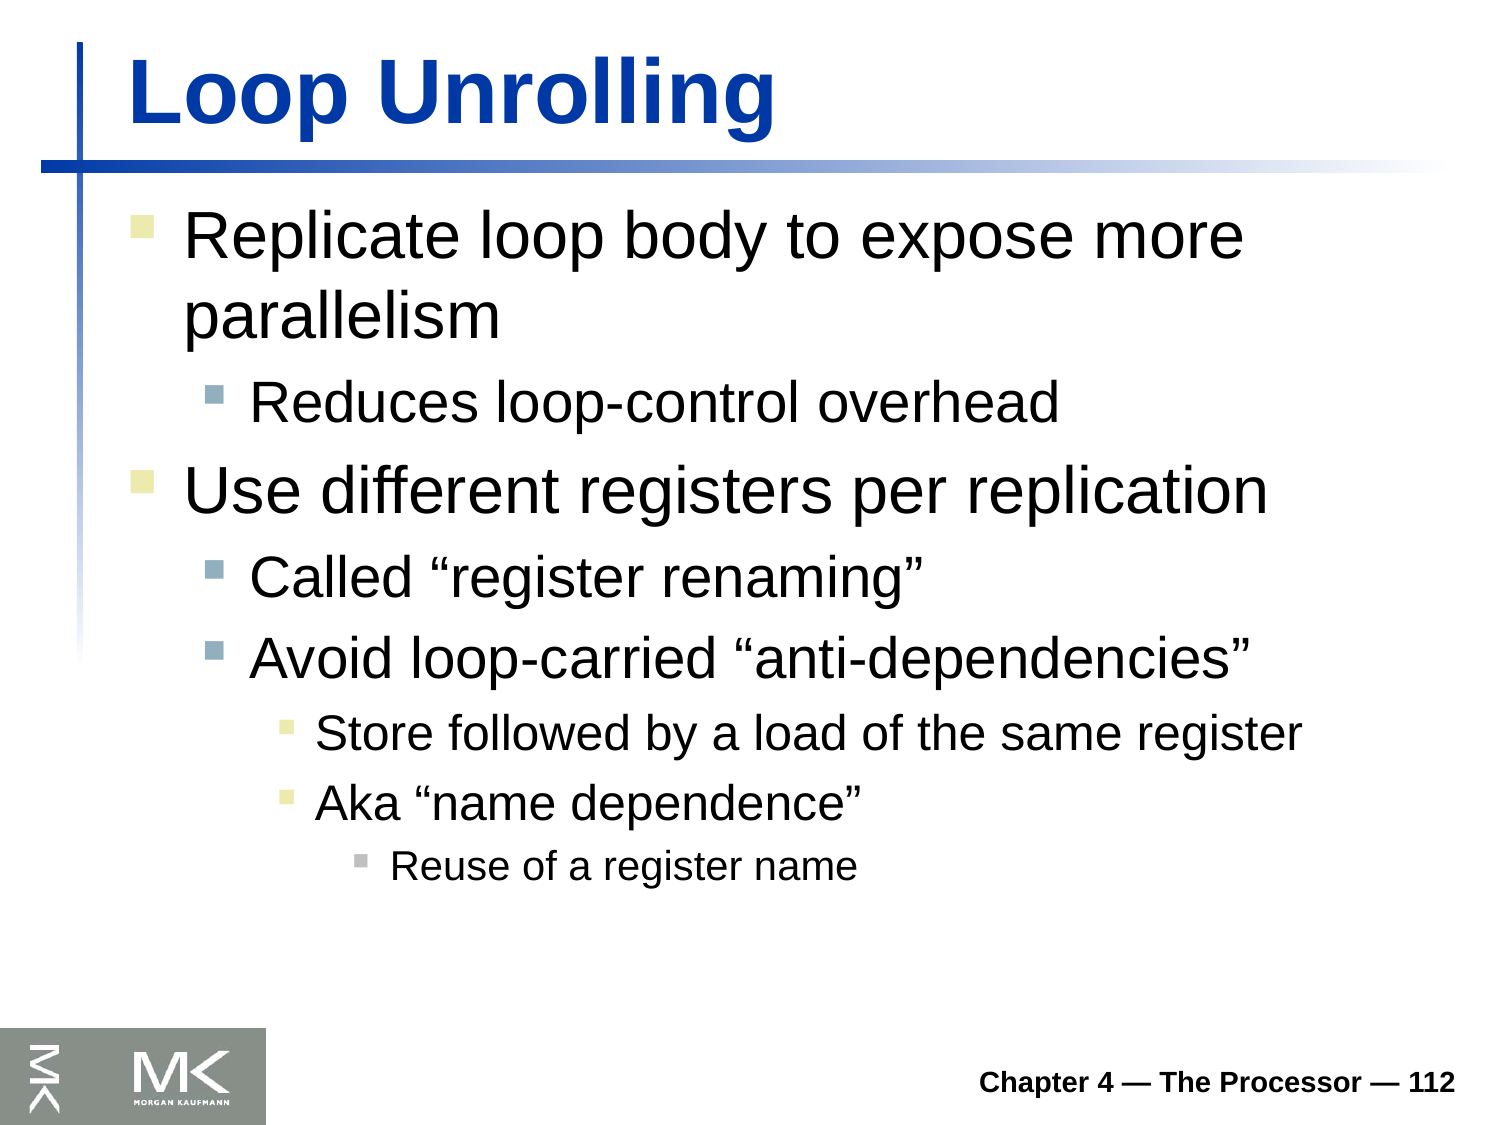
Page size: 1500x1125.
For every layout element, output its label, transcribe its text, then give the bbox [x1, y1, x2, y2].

picture [0, 1028, 266, 1125]
footer Chapter 4 — The Processor — 112 [277, 1046, 1471, 1106]
list Replicate loop body to expose more parallelism Reduces loop-control overhead Use different registers per replication Called “register renaming” Avoid loop-carried “anti-dependencies” Store followed by a load of the same register Aka “name dependence” Reuse of a register name [112, 184, 1469, 1024]
title Loop Unrolling [112, 23, 1468, 149]
